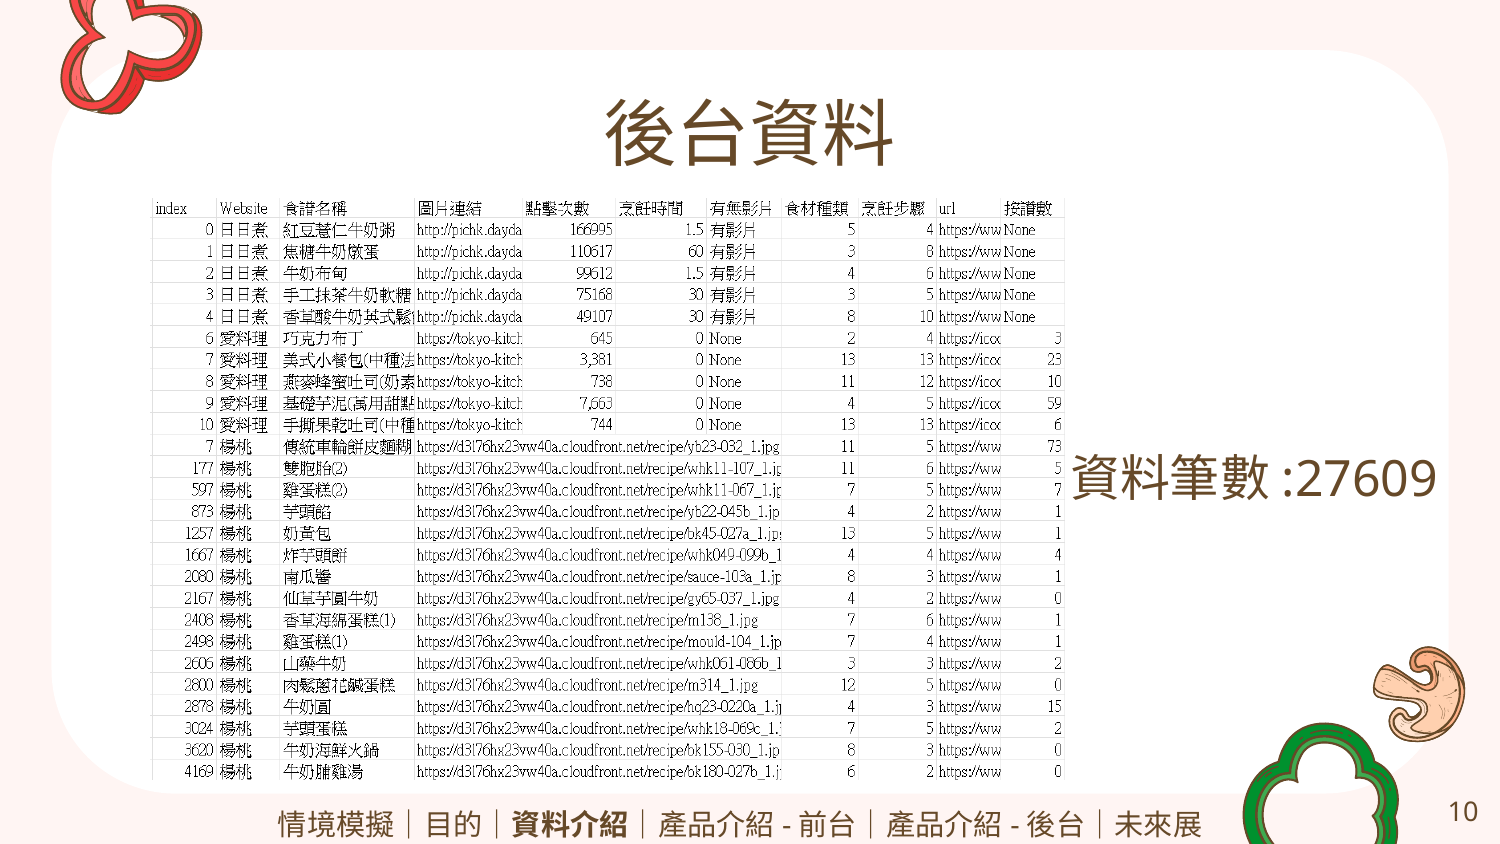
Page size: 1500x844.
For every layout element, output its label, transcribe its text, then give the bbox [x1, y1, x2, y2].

text_box 情境模擬｜目的｜資料介紹｜產品介紹-前台｜產品介紹-後台｜未來展望 [262, 791, 1237, 844]
slide_number ‹#› [1403, 779, 1494, 844]
text_box 資料筆數:27609 [1068, 431, 1500, 522]
title 後台資料 [118, 72, 1382, 167]
picture [149, 197, 1065, 780]
